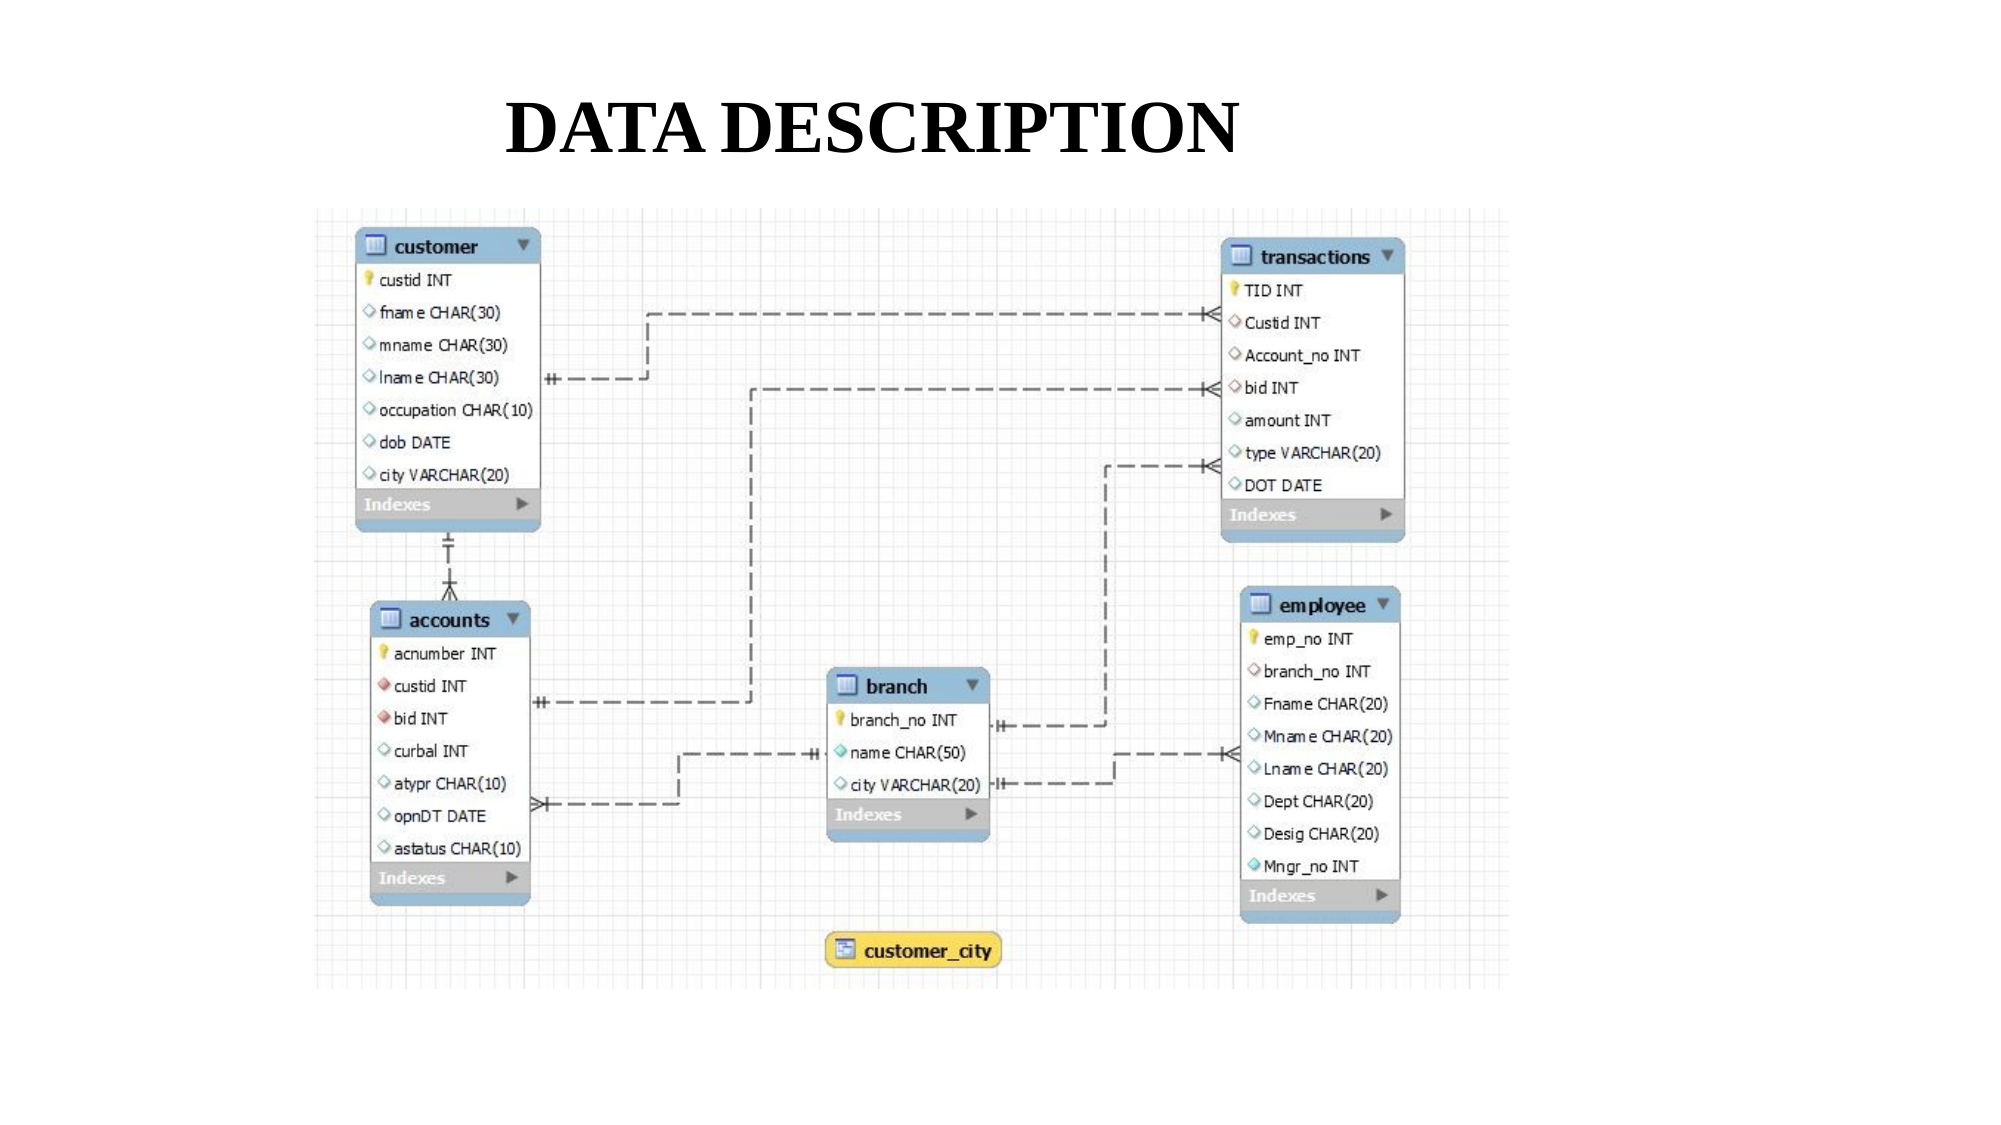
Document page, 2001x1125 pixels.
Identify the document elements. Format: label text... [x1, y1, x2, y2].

picture [314, 207, 1510, 990]
title DATA DESCRIPTION [456, 26, 1288, 206]
